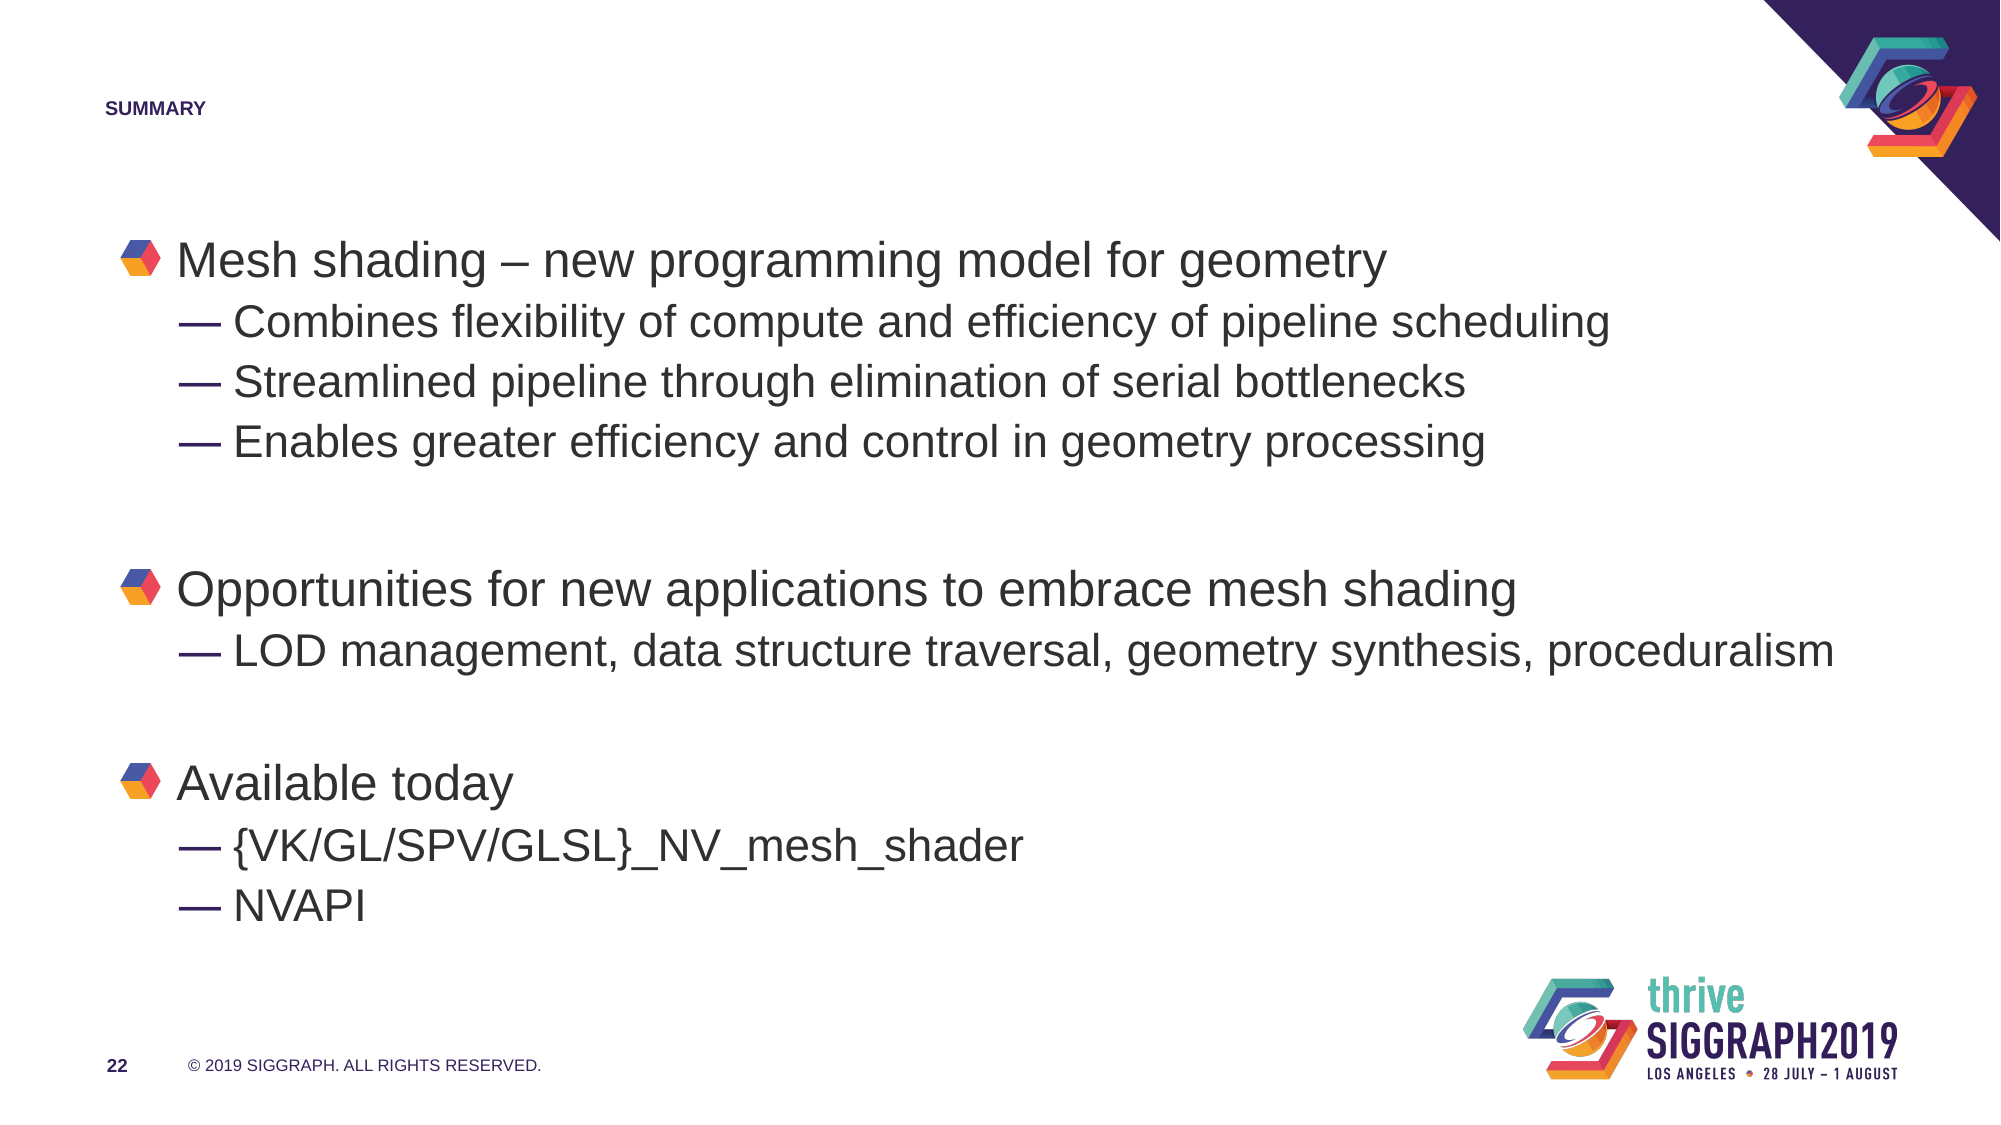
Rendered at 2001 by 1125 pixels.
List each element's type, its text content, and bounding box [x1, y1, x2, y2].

title summary [105, 23, 1749, 195]
list Mesh shading – new programming model for geometry Combines flexibility of compute and efficiency of pipeline scheduling Streamlined pipeline through elimination of serial bottlenecks Enables greater efficiency and control in geometry processing Opportunities for new applications to embrace mesh shading LOD management, data structure traversal, geometry synthesis, proceduralism Available today {VK/GL/SPV/GLSL}_NV_mesh_shader NVAPI [105, 226, 1896, 1035]
picture [1, 0, 2000, 1125]
footer © 2019 SIGGRAPH. ALL RIGHTS RESERVED. [179, 1034, 1463, 1095]
slide_number 22 [106, 1034, 179, 1095]
